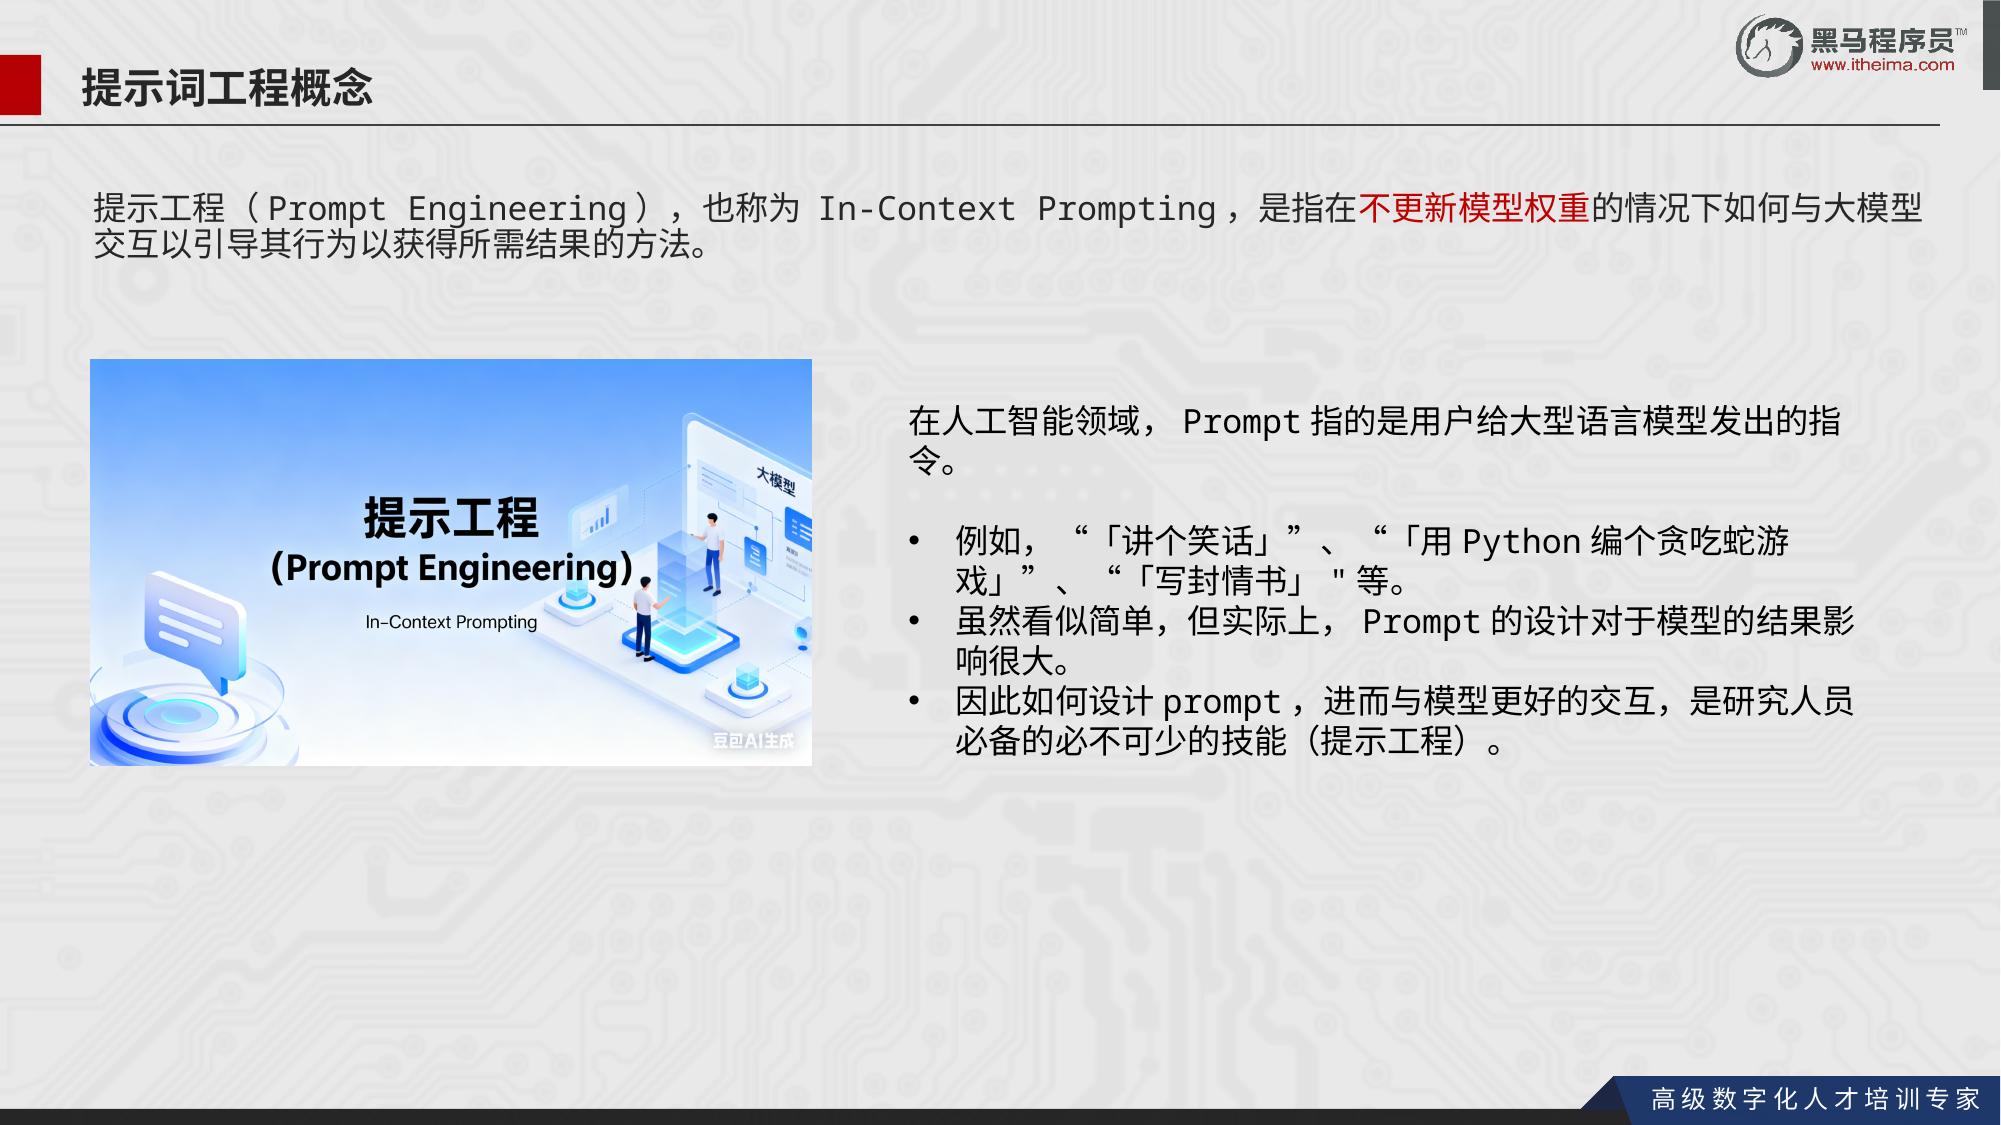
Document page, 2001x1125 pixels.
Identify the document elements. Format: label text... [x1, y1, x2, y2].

picture [1705, 0, 1995, 109]
list 提示工程（Prompt Engineering），也称为 In-Context Prompting，是指在不更新模型权重的情况下如何与大模型交互以引导其行为以获得所需结果的方法。 [78, 184, 1947, 509]
picture [89, 359, 812, 766]
list 提示词工程概念 [66, 54, 882, 126]
text_box 在人工智能领域，Prompt指的是用户给大型语言模型发出的指令。 例如，“「讲个笑话」”、“「用Python编个贪吃蛇游戏」”、“「写封情书」"等。 虽然看似简单，但实际上，Prompt的设计对于模型的结果影响很大。 因此如何设计prompt，进而与模型更好的交互，是研究人员必备的必不可少的技能（提示工程）。 [893, 393, 1890, 768]
